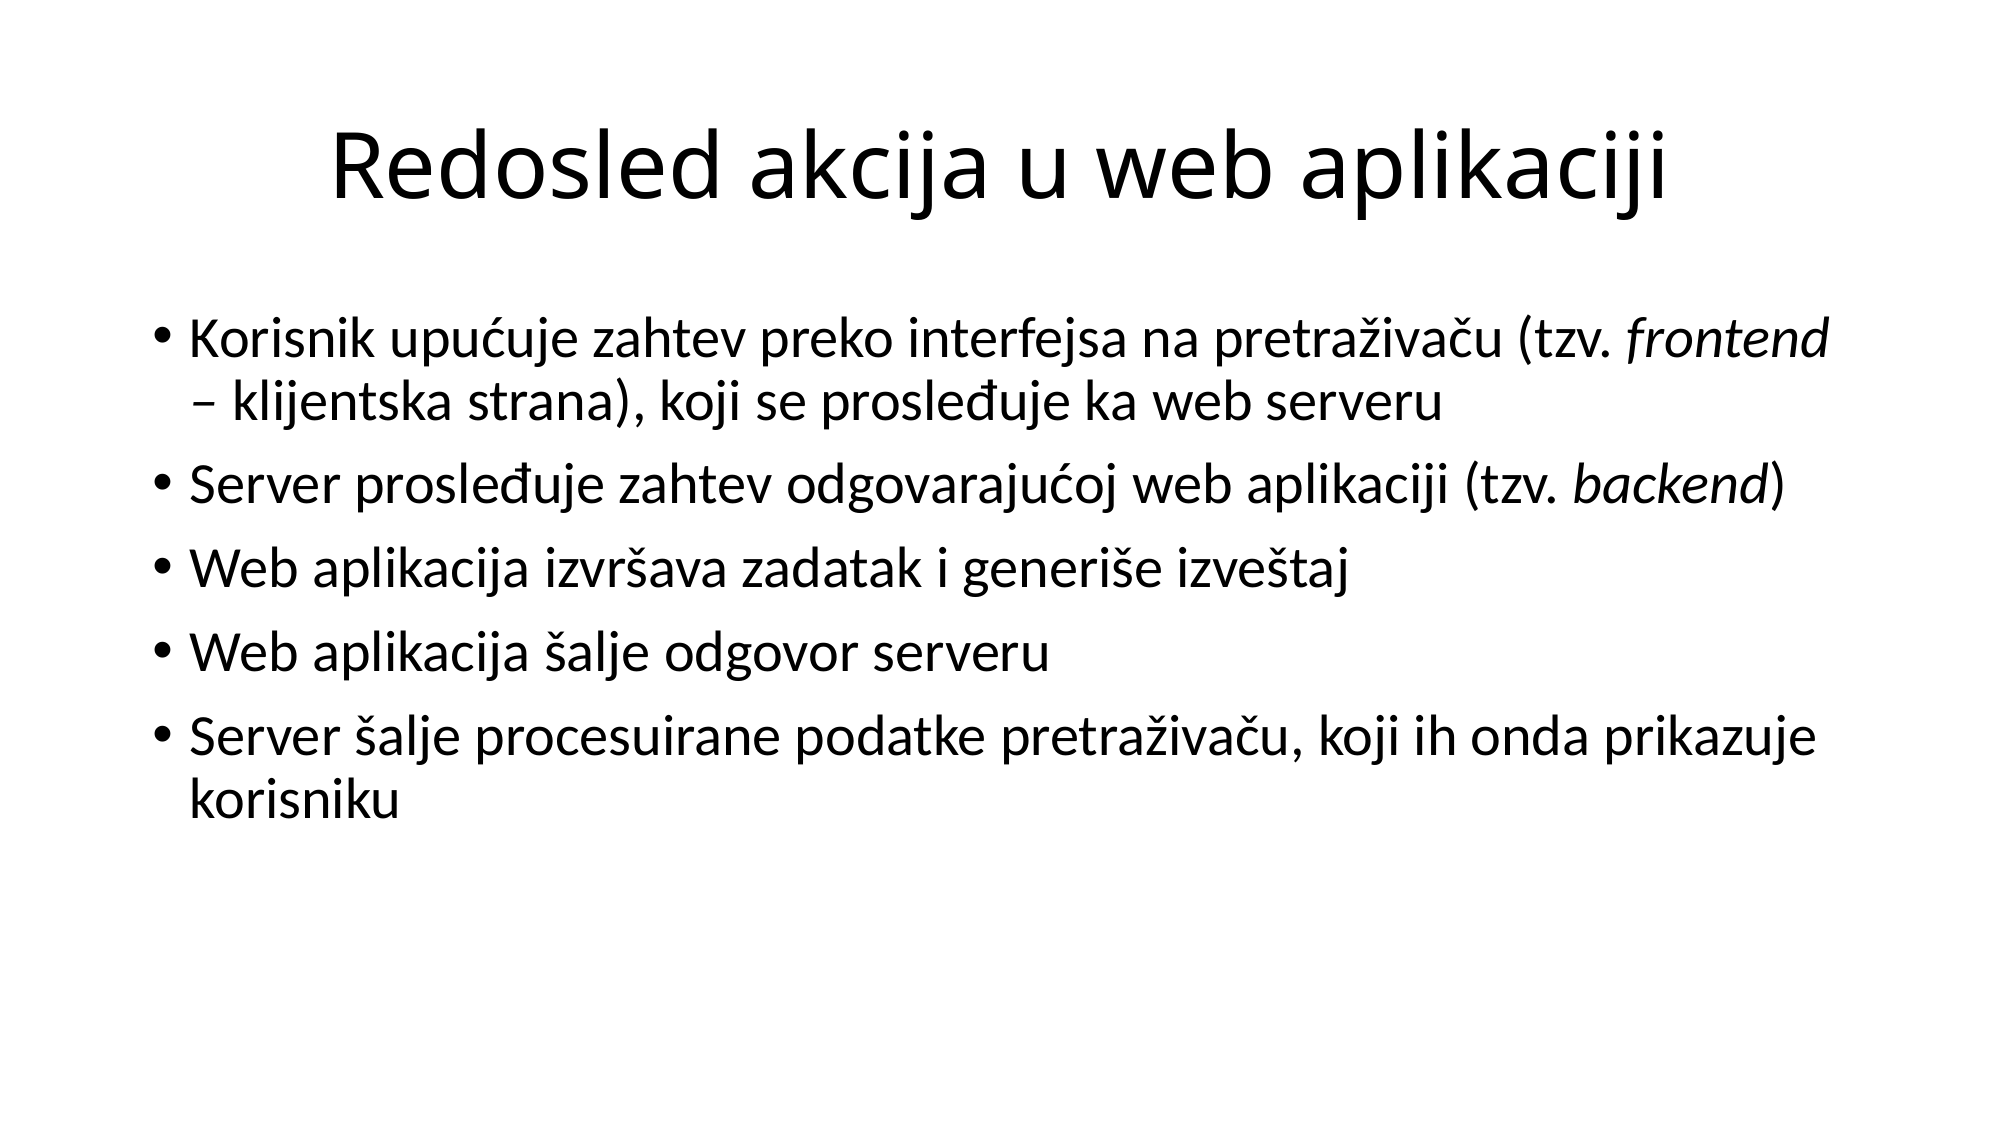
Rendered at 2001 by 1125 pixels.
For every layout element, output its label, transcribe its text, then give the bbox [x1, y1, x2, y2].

list Korisnik upućuje zahtev preko interfejsa na pretraživaču (tzv. frontend – klijentska strana), koji se prosleđuje ka web serveru Server prosleđuje zahtev odgovarajućoj web aplikaciji (tzv. backend) Web aplikacija izvršava zadatak i generiše izveštaj Web aplikacija šalje odgovor serveru Server šalje procesuirane podatke pretraživaču, koji ih onda prikazuje korisniku [137, 299, 1863, 1014]
title Redosled akcija u web aplikaciji [137, 59, 1863, 278]
